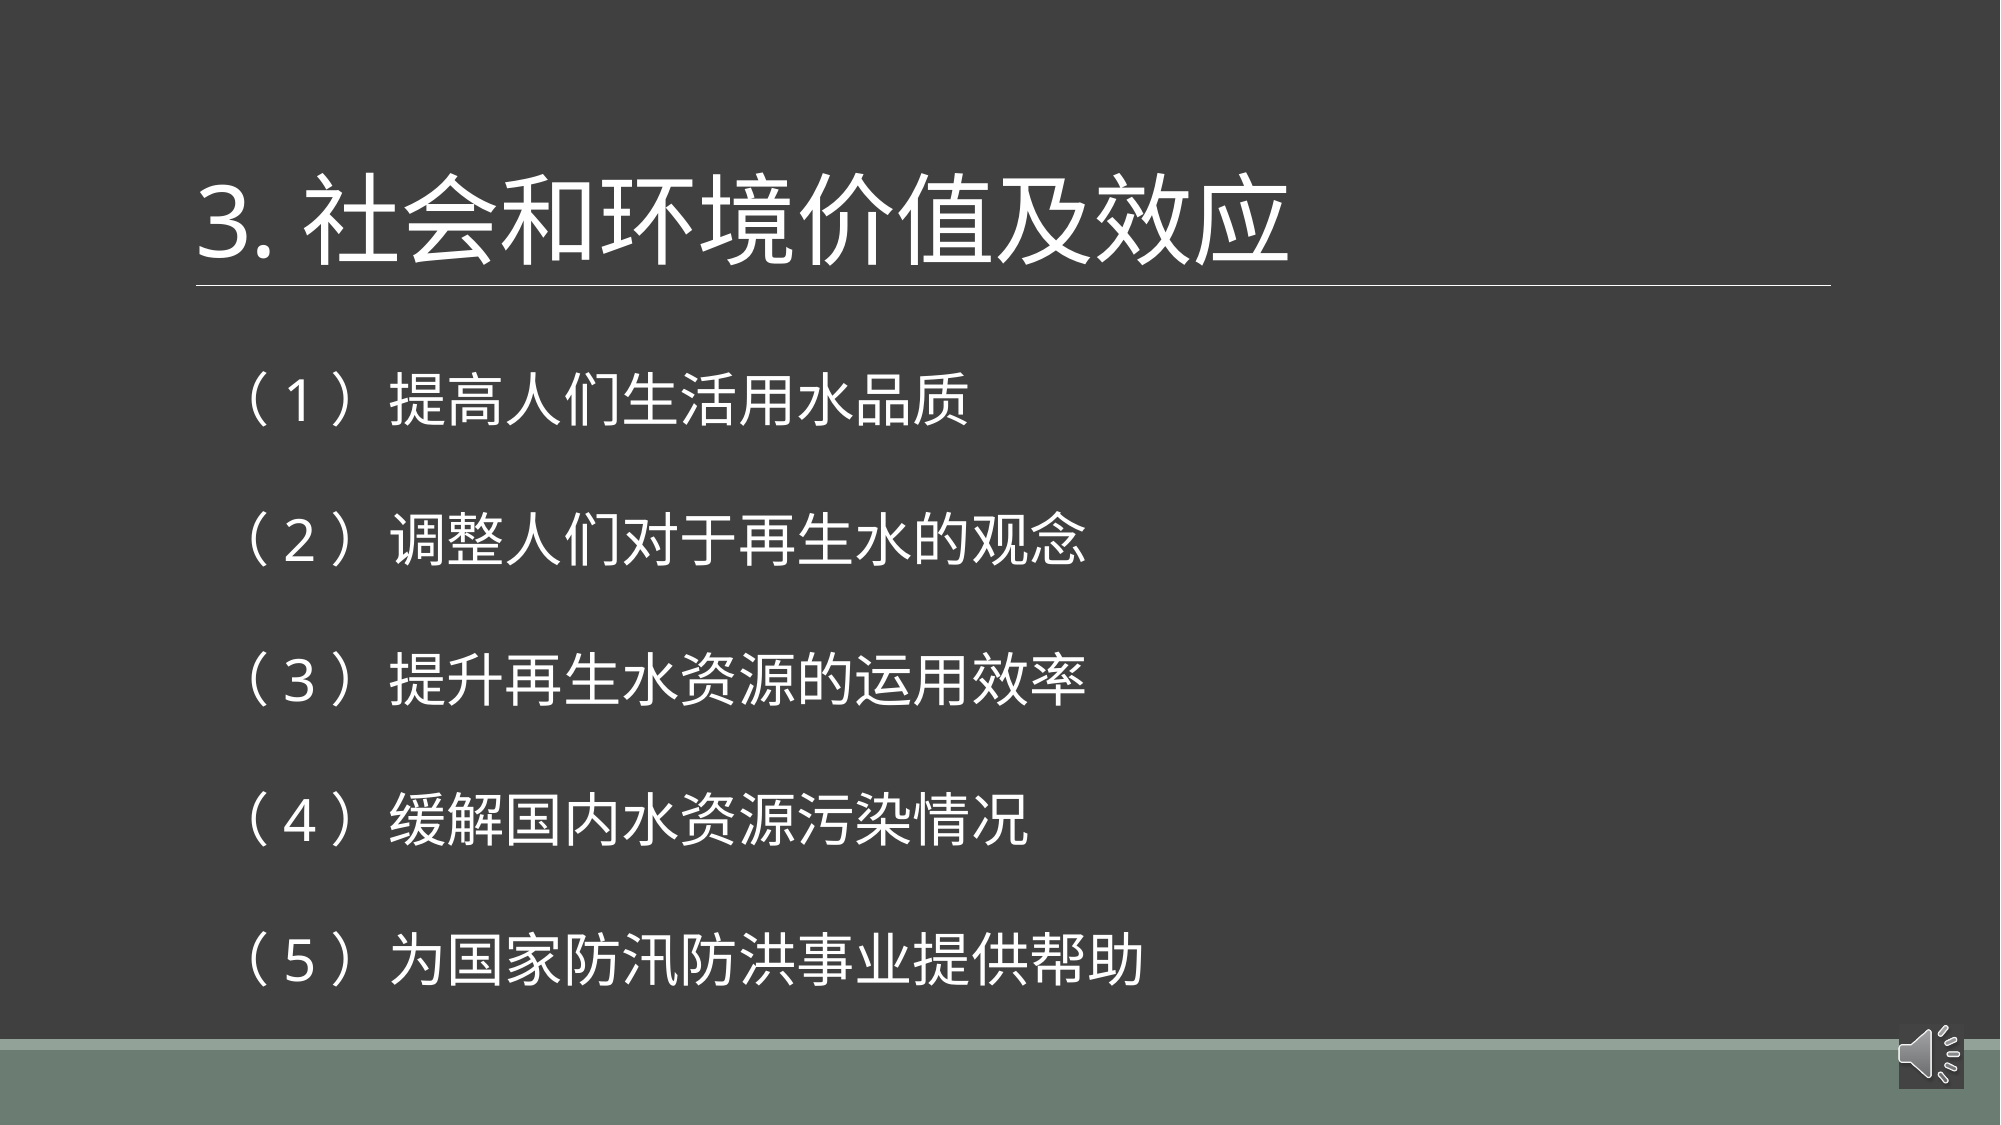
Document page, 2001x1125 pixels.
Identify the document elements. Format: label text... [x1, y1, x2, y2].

picture [1897, 1022, 1966, 1091]
title 3.社会和环境价值及效应 [180, 47, 1830, 285]
text_box （1）提高人们生活用水品质 （2）调整人们对于再生水的观念 （3）提升再生水资源的运用效率 （4）缓解国内水资源污染情况 （5）为国家防汛防洪事业提供帮助 [196, 355, 1830, 1000]
